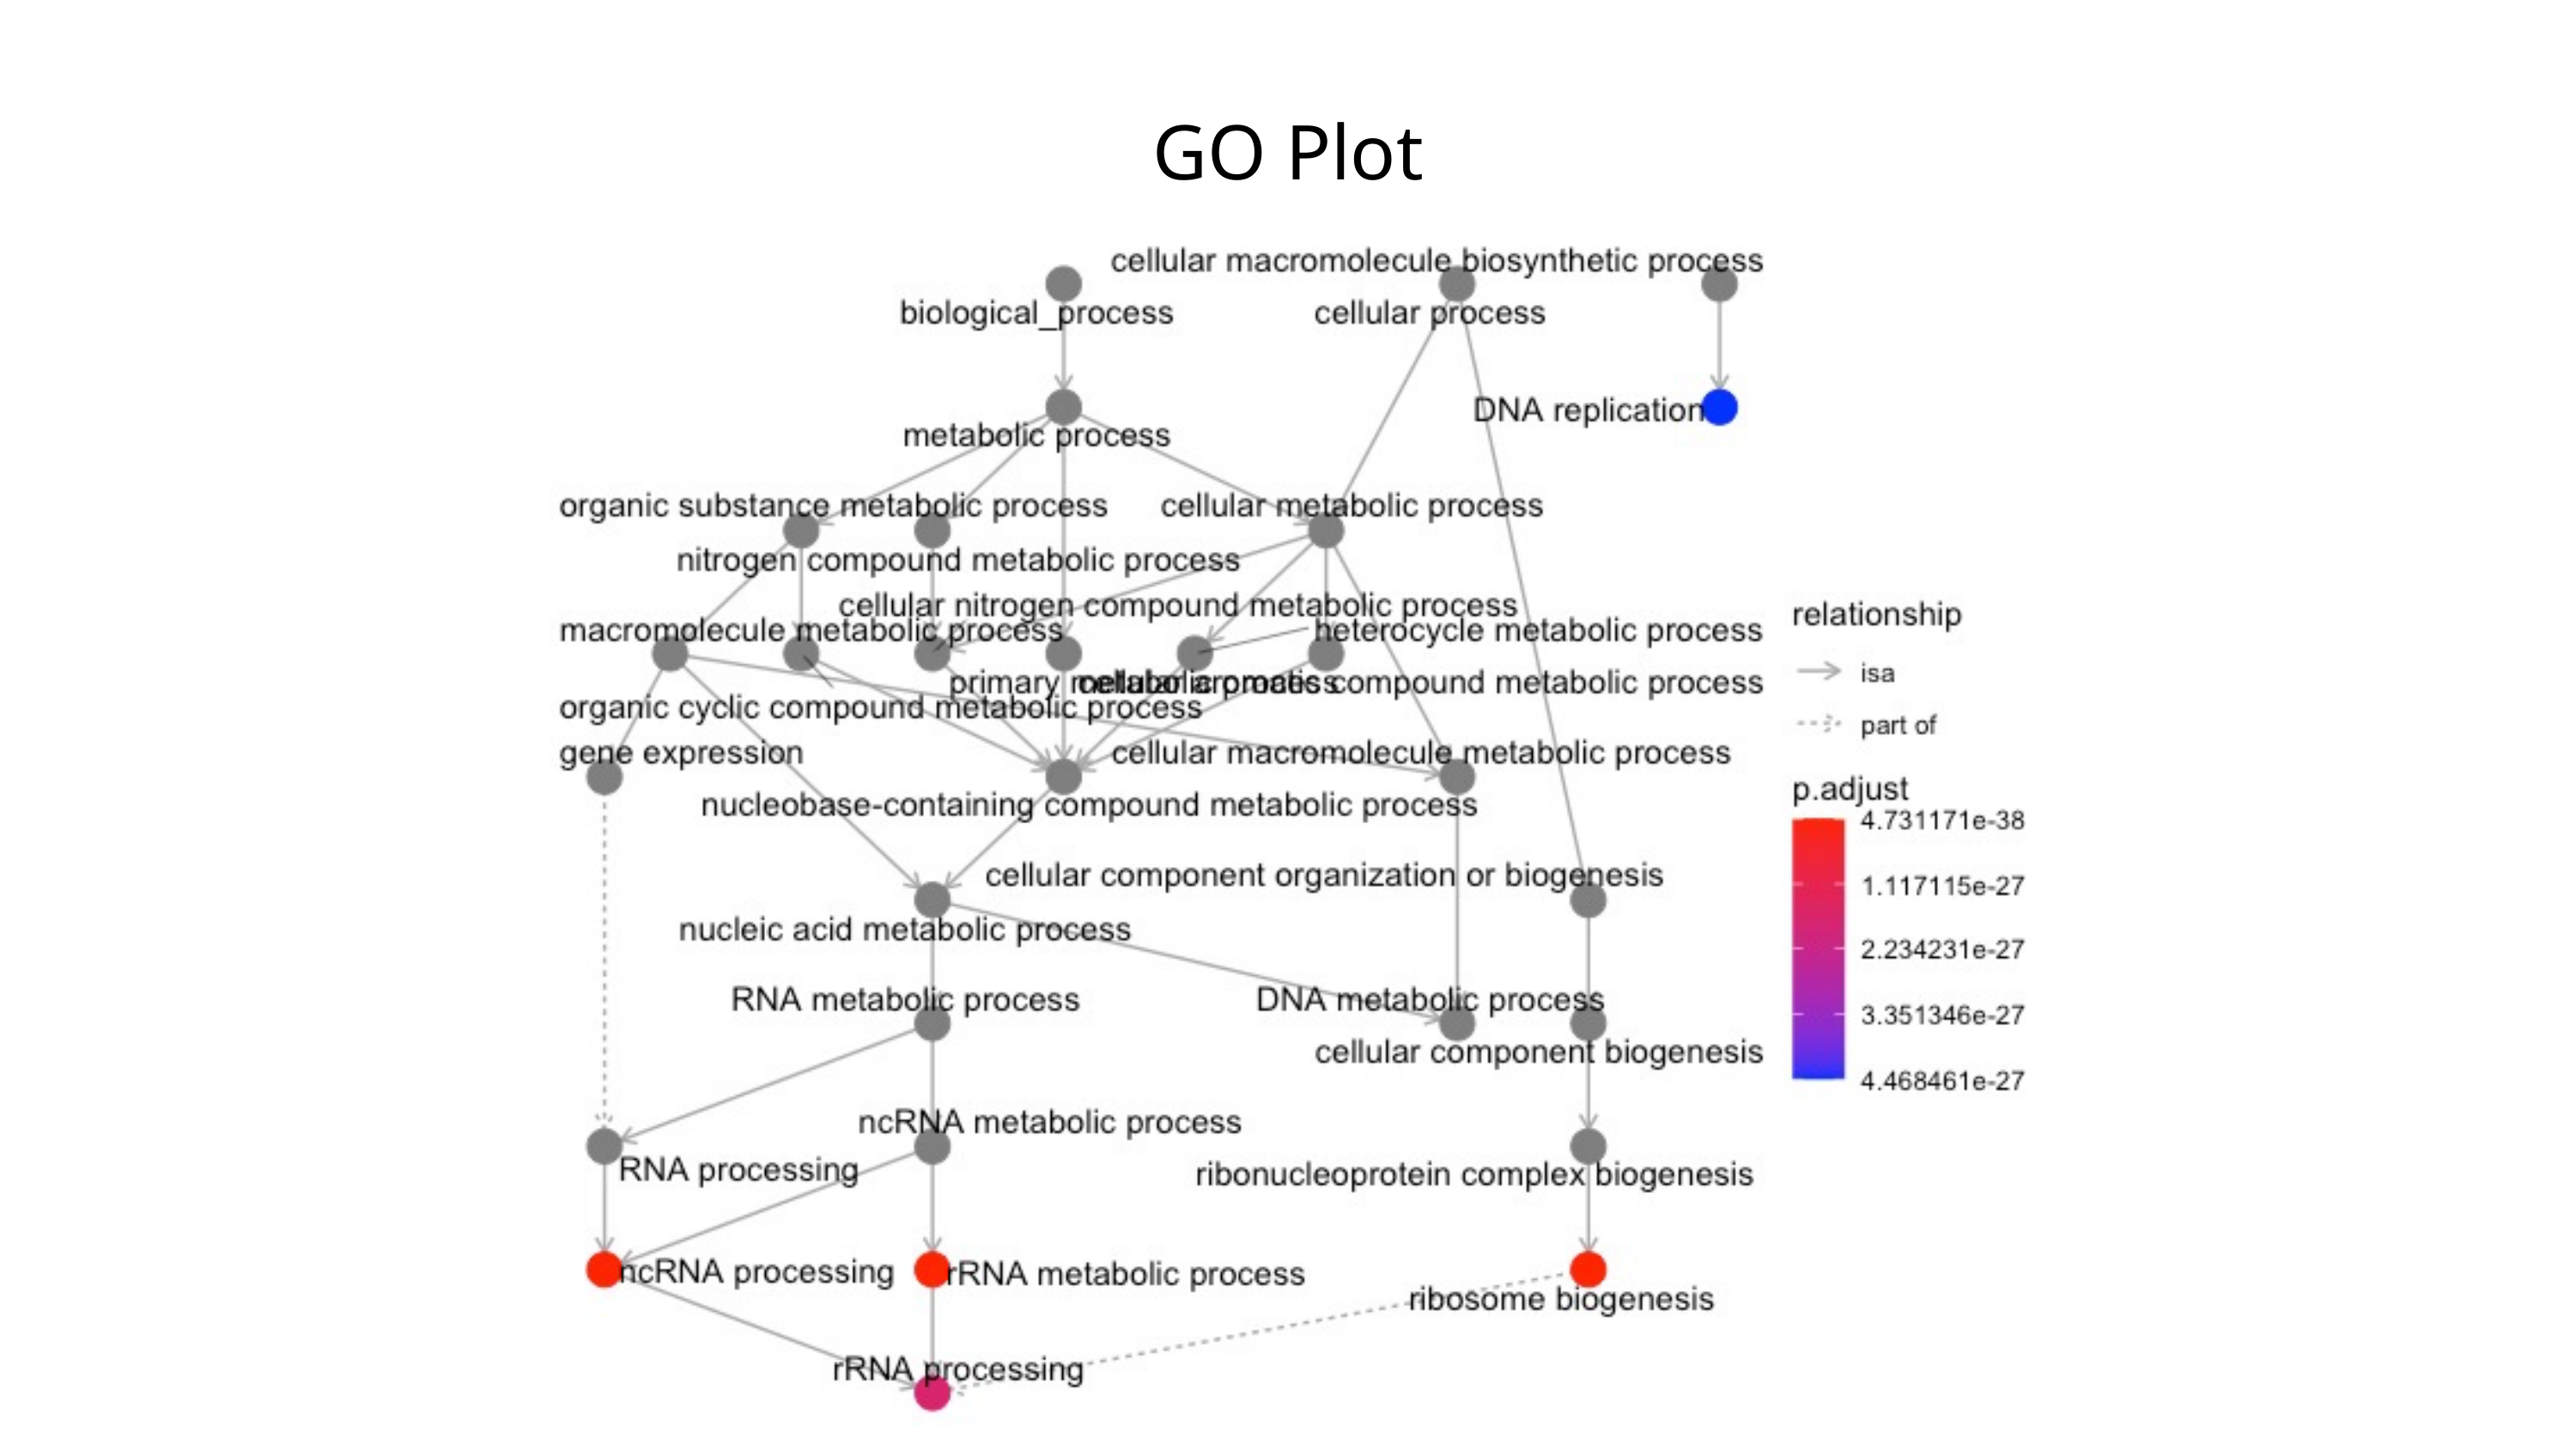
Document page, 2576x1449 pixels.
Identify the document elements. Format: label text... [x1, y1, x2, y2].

text_box [550, 229, 2026, 1449]
text_box GO Plot [144, 89, 2432, 195]
